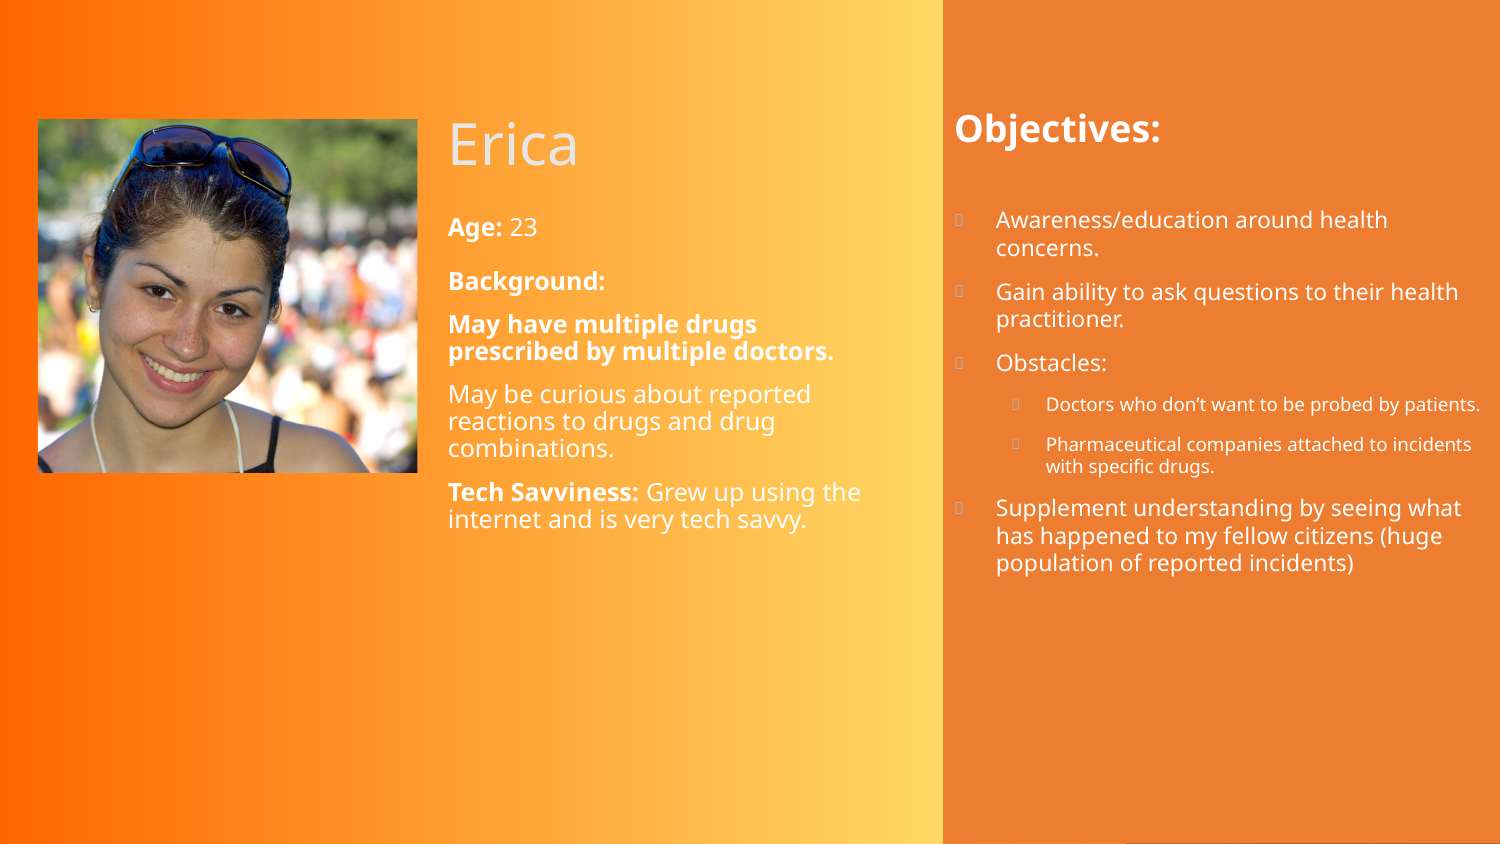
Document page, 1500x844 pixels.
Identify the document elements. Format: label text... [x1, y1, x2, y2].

list Objectives: Awareness/education around health concerns. Gain ability to ask questions to their health practitioner. Obstacles: Doctors who don’t want to be probed by patients. Pharmaceutical companies attached to incidents with specific drugs. Supplement understanding by seeing what has happened to my fellow citizens (huge population of reported incidents) [1126, 0, 1500, 844]
picture [0, 0, 1126, 844]
